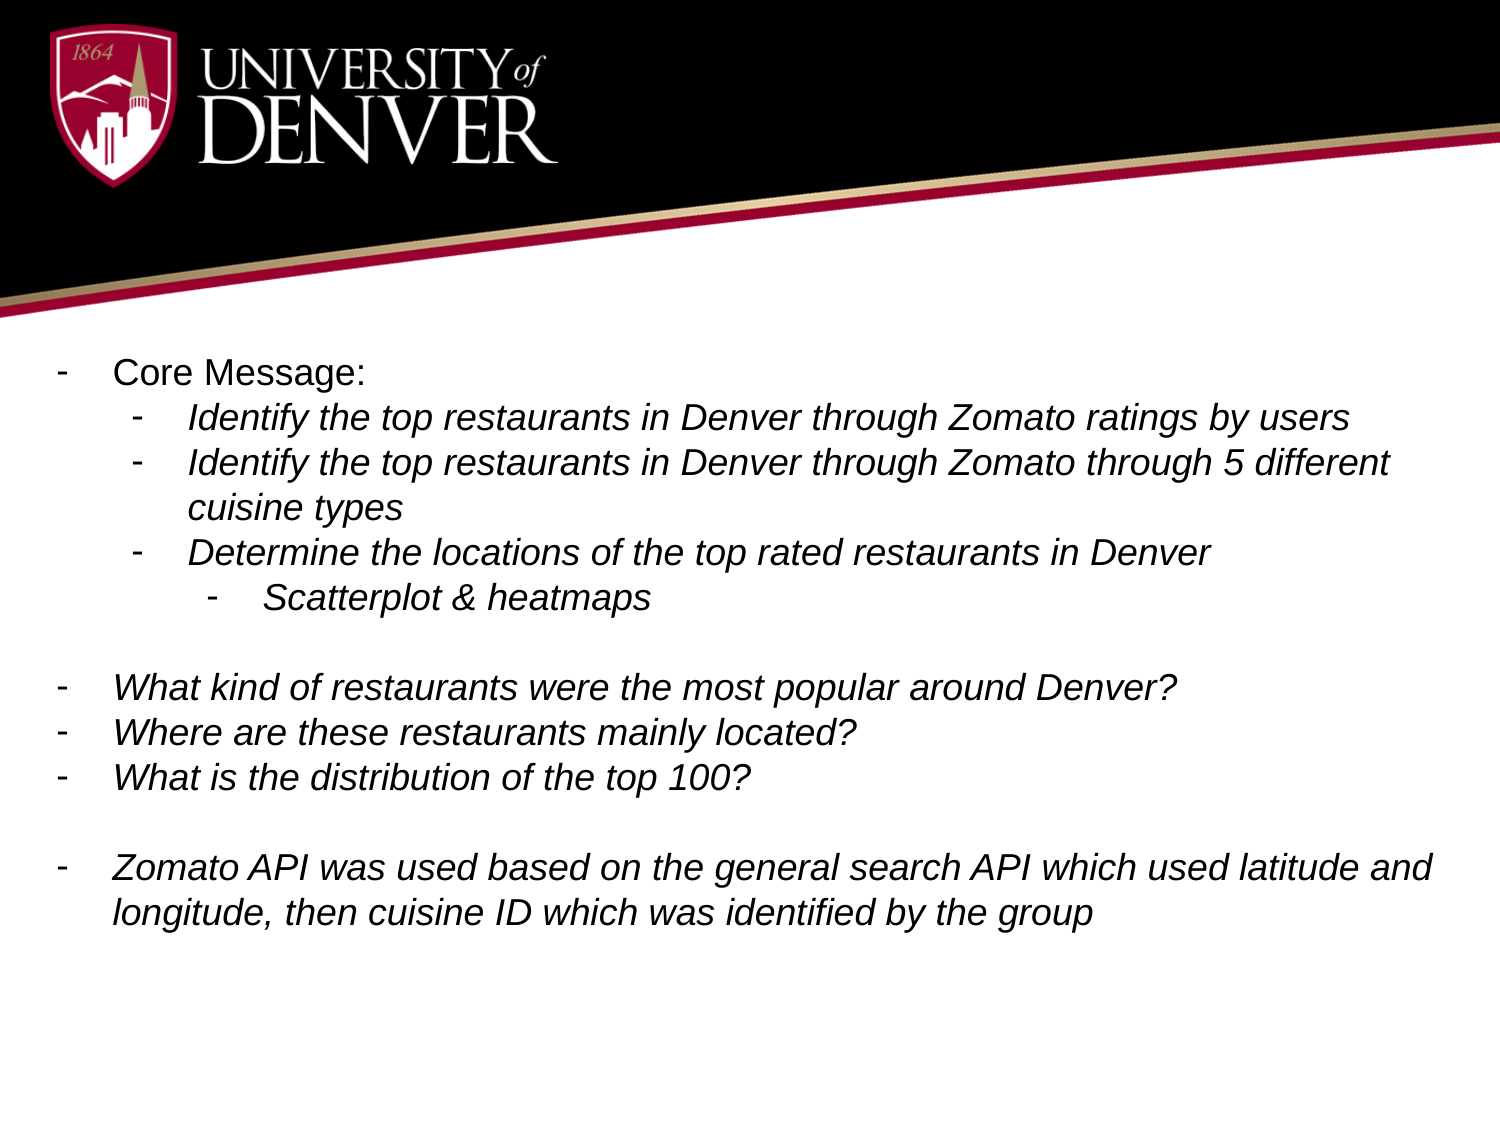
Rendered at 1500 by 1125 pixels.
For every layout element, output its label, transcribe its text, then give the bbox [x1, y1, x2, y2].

text_box Core Message: Identify the top restaurants in Denver through Zomato ratings by users Identify the top restaurants in Denver through Zomato through 5 different cuisine types Determine the locations of the top rated restaurants in Denver Scatterplot & heatmaps What kind of restaurants were the most popular around Denver? Where are these restaurants mainly located? What is the distribution of the top 100? Zomato API was used based on the general search API which used latitude and longitude, then cuisine ID which was identified by the group [22, 332, 1474, 1125]
picture [0, 0, 1500, 1125]
